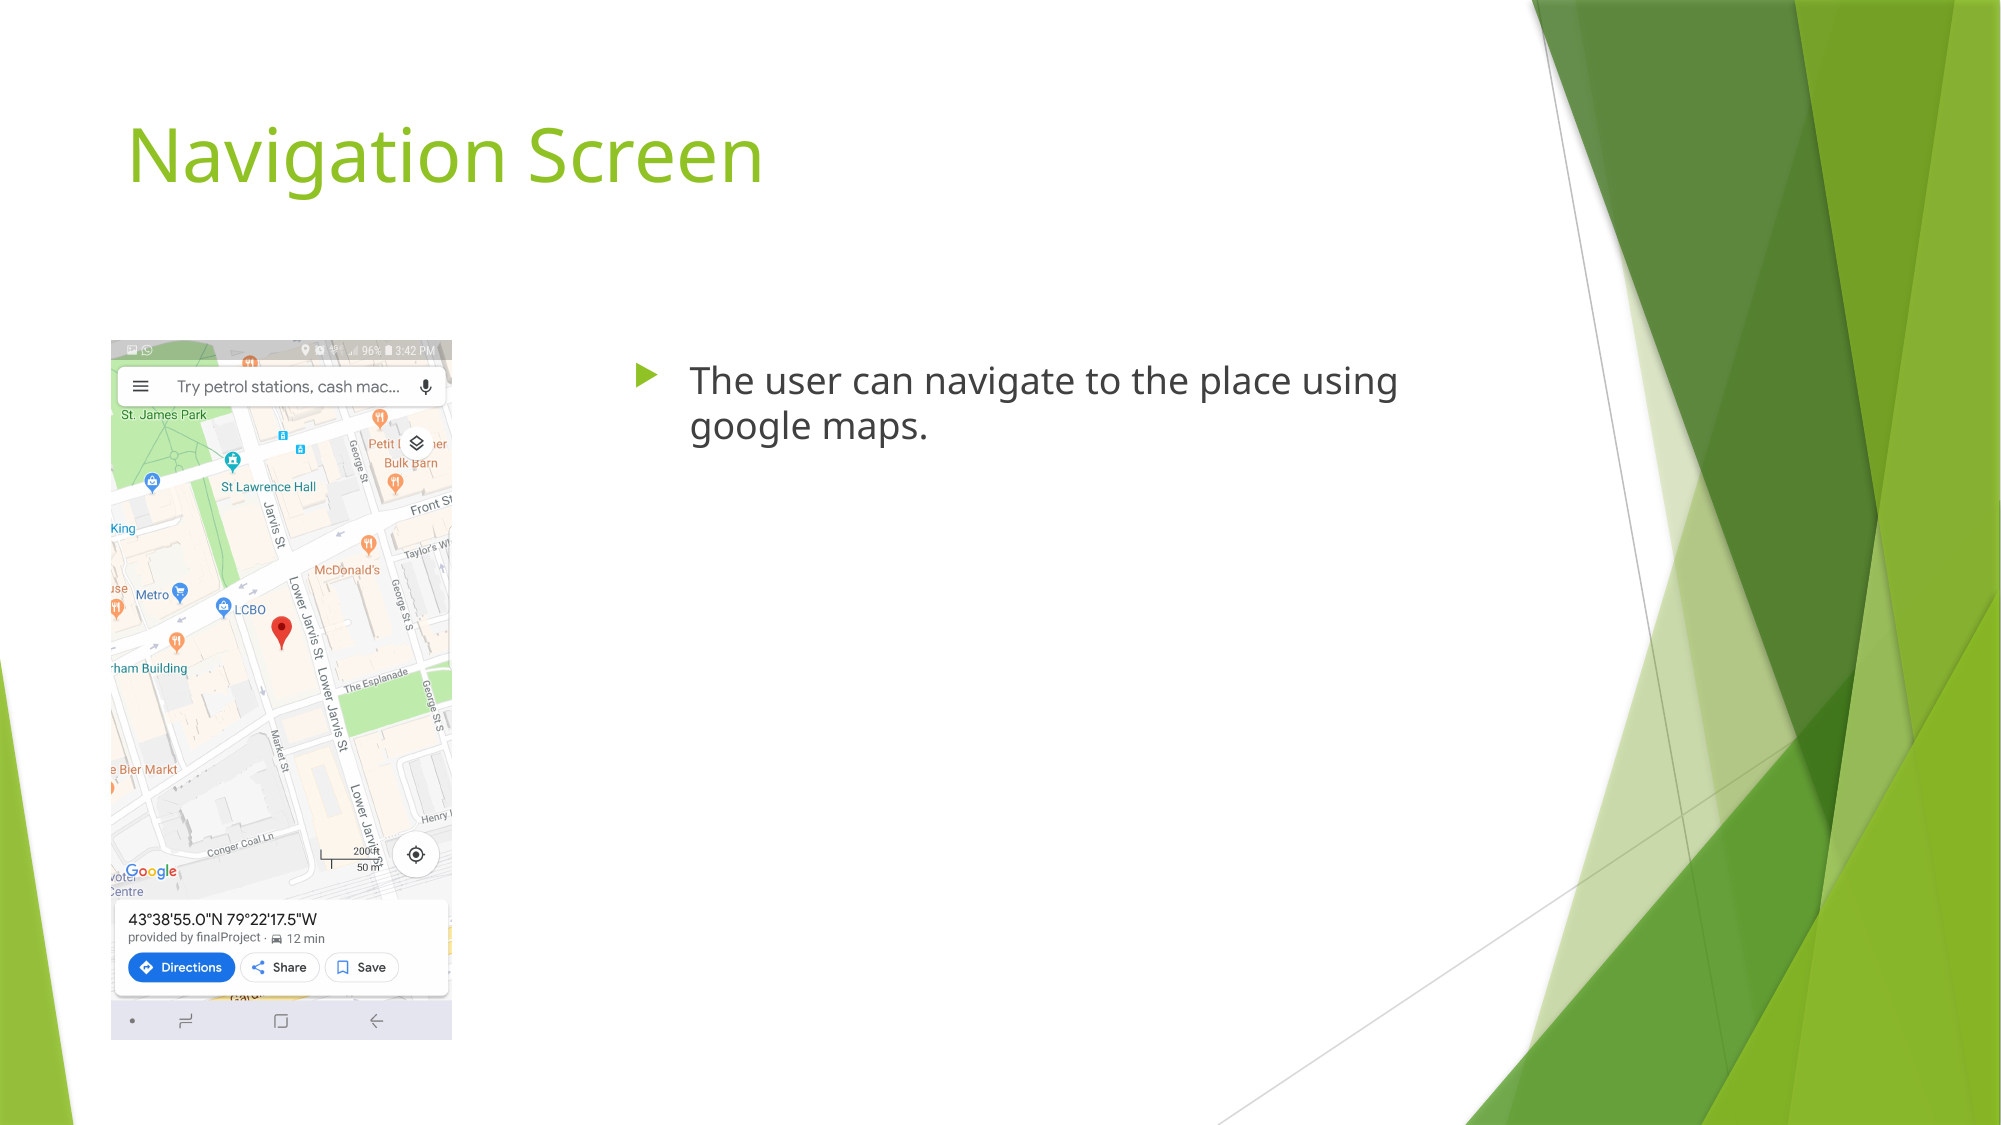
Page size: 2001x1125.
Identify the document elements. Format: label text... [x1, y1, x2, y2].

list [110, 339, 452, 1041]
text_box The user can navigate to the place using google maps. [618, 349, 1522, 992]
title Navigation Screen [111, 99, 1522, 317]
